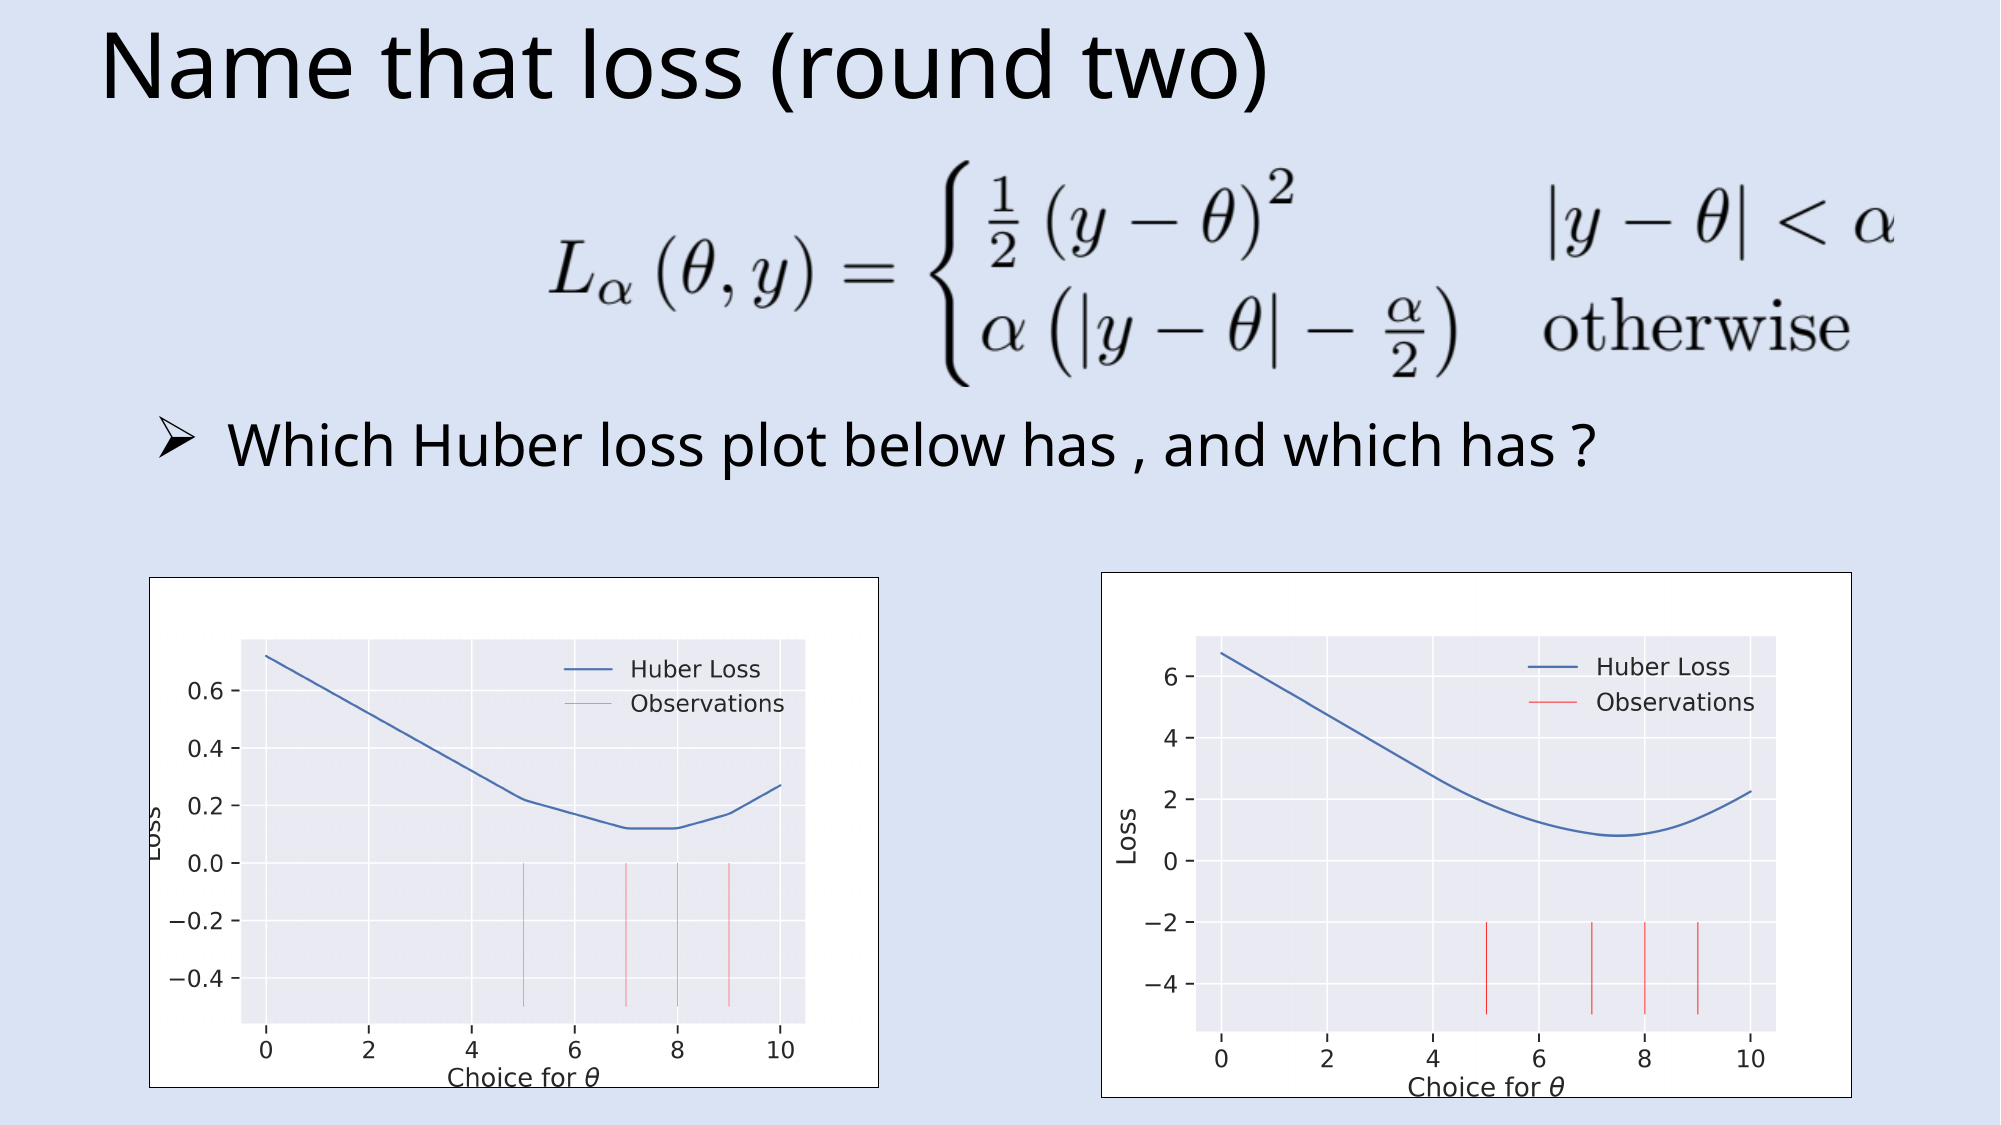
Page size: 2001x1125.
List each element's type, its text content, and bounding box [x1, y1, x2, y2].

picture [149, 577, 879, 1088]
picture [548, 159, 1895, 387]
picture [1101, 572, 1852, 1098]
title Name that loss (round two) [83, 0, 1856, 178]
